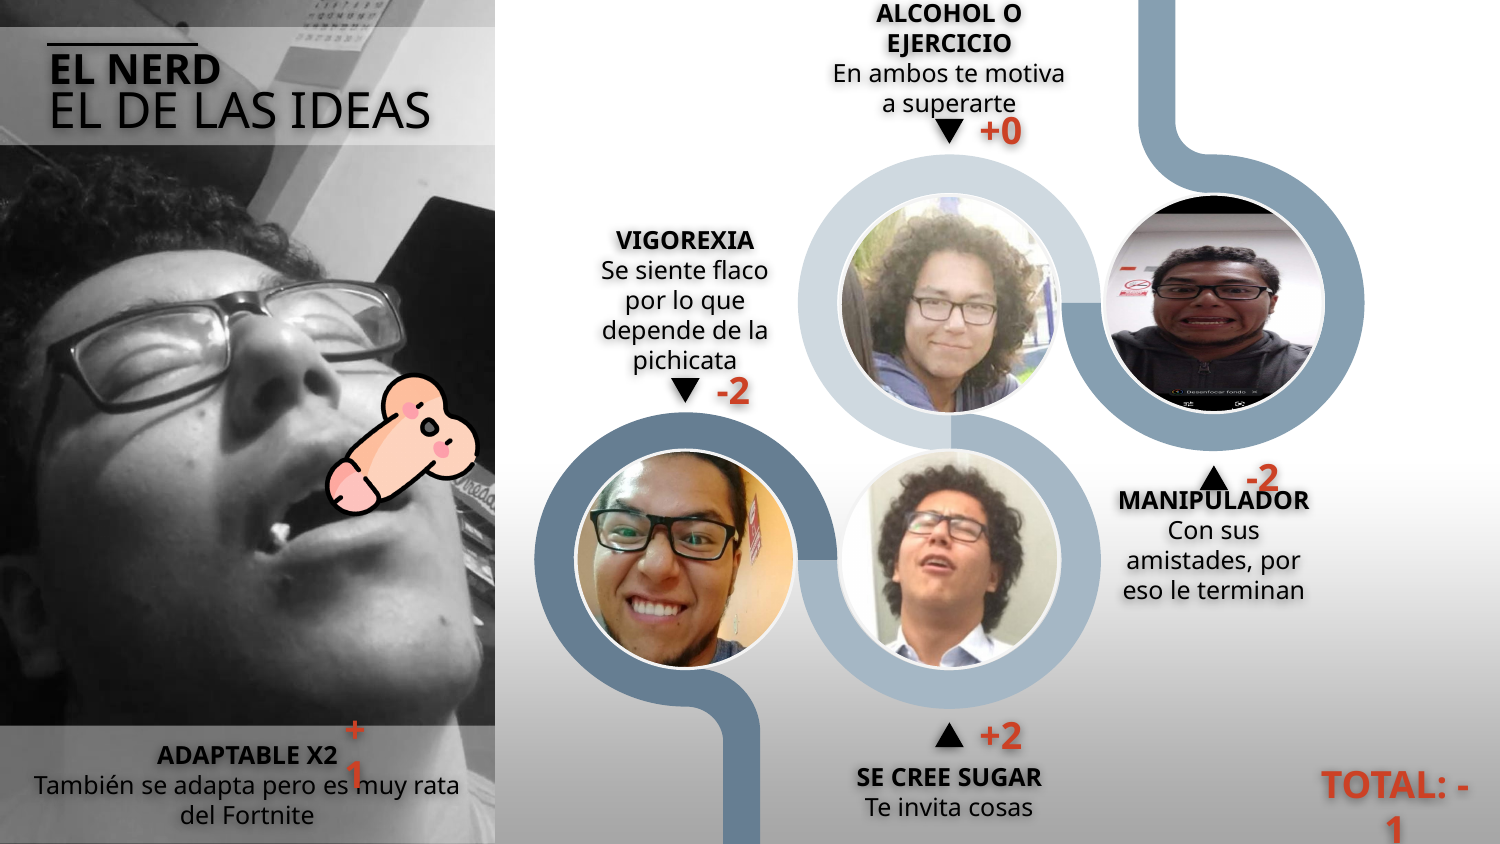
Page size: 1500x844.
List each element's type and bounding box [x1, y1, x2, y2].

picture [0, 0, 1500, 844]
picture [839, 449, 1059, 669]
text_box [383, 15, 1500, 844]
picture [1104, 193, 1324, 413]
picture [839, 195, 1059, 415]
picture [575, 449, 795, 669]
